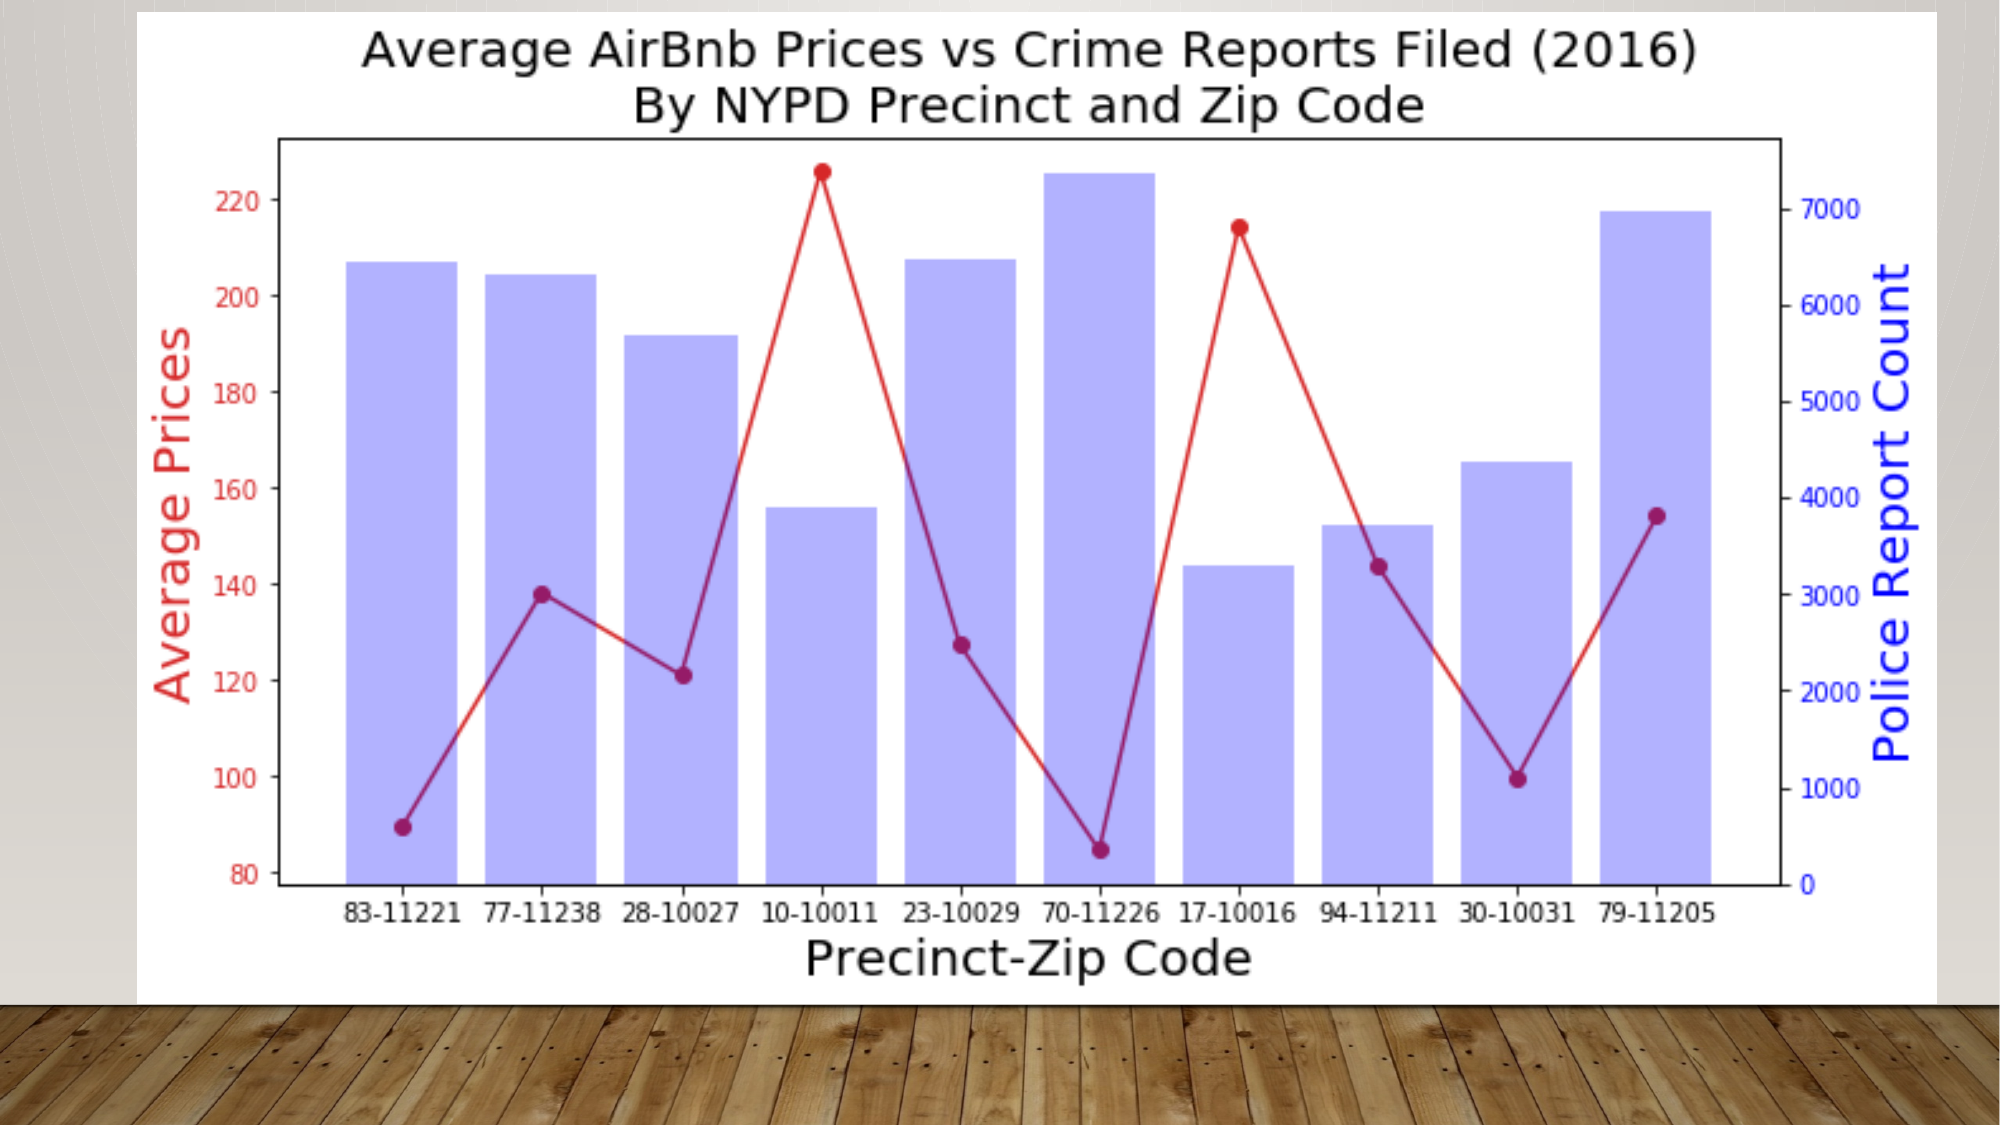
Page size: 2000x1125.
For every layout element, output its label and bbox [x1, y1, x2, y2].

picture [0, 1005, 2000, 1125]
list [136, 12, 1938, 1004]
